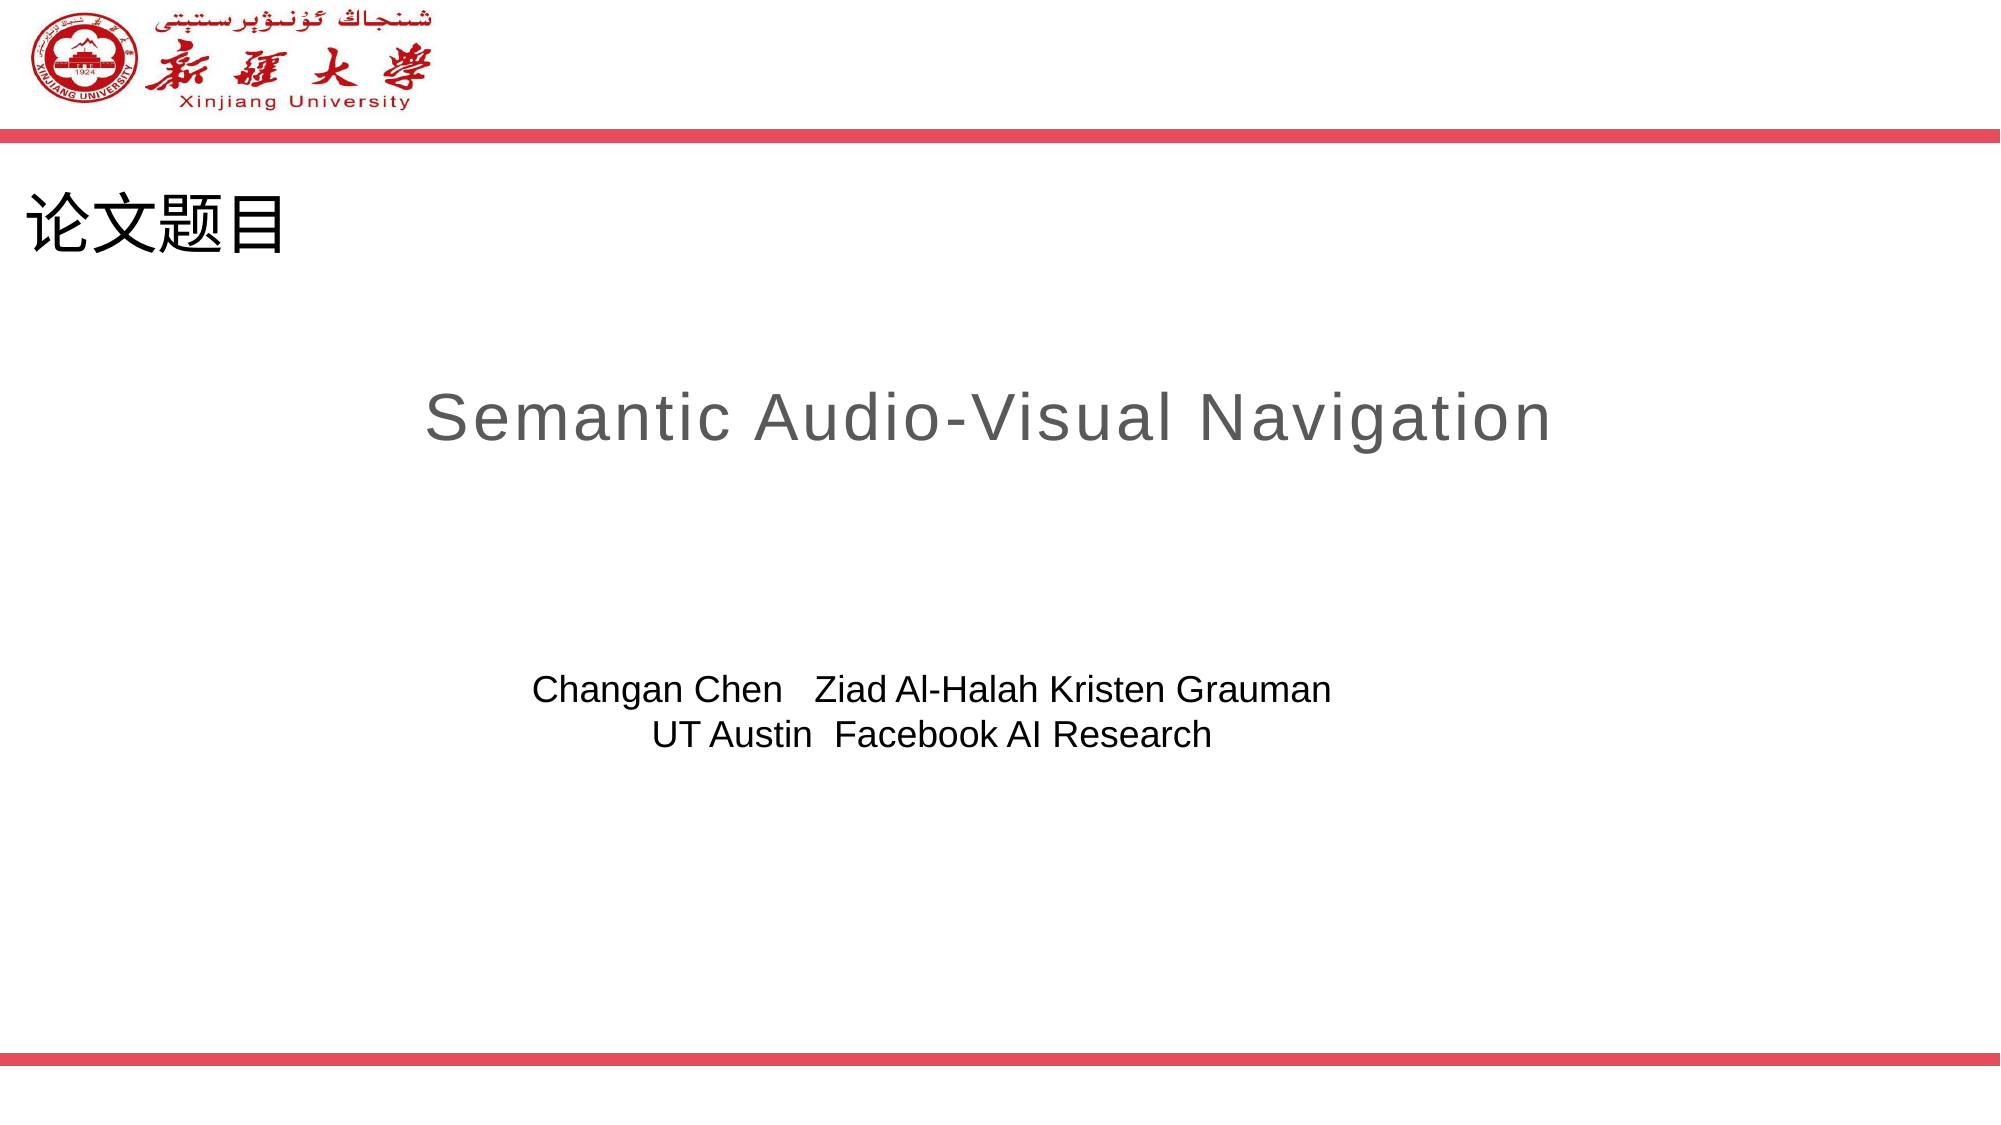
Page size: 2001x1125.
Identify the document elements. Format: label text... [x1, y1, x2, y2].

picture [0, 0, 482, 131]
text_box 论文题目 [9, 174, 430, 261]
subtitle Semantic Audio-Visual Navigation [196, 357, 1781, 658]
text_box Changan Chen Ziad Al-Halah Kristen Grauman UT Austin Facebook AI Research [131, 657, 1733, 835]
text_box [0, 129, 2000, 143]
text_box [0, 1053, 2000, 1066]
